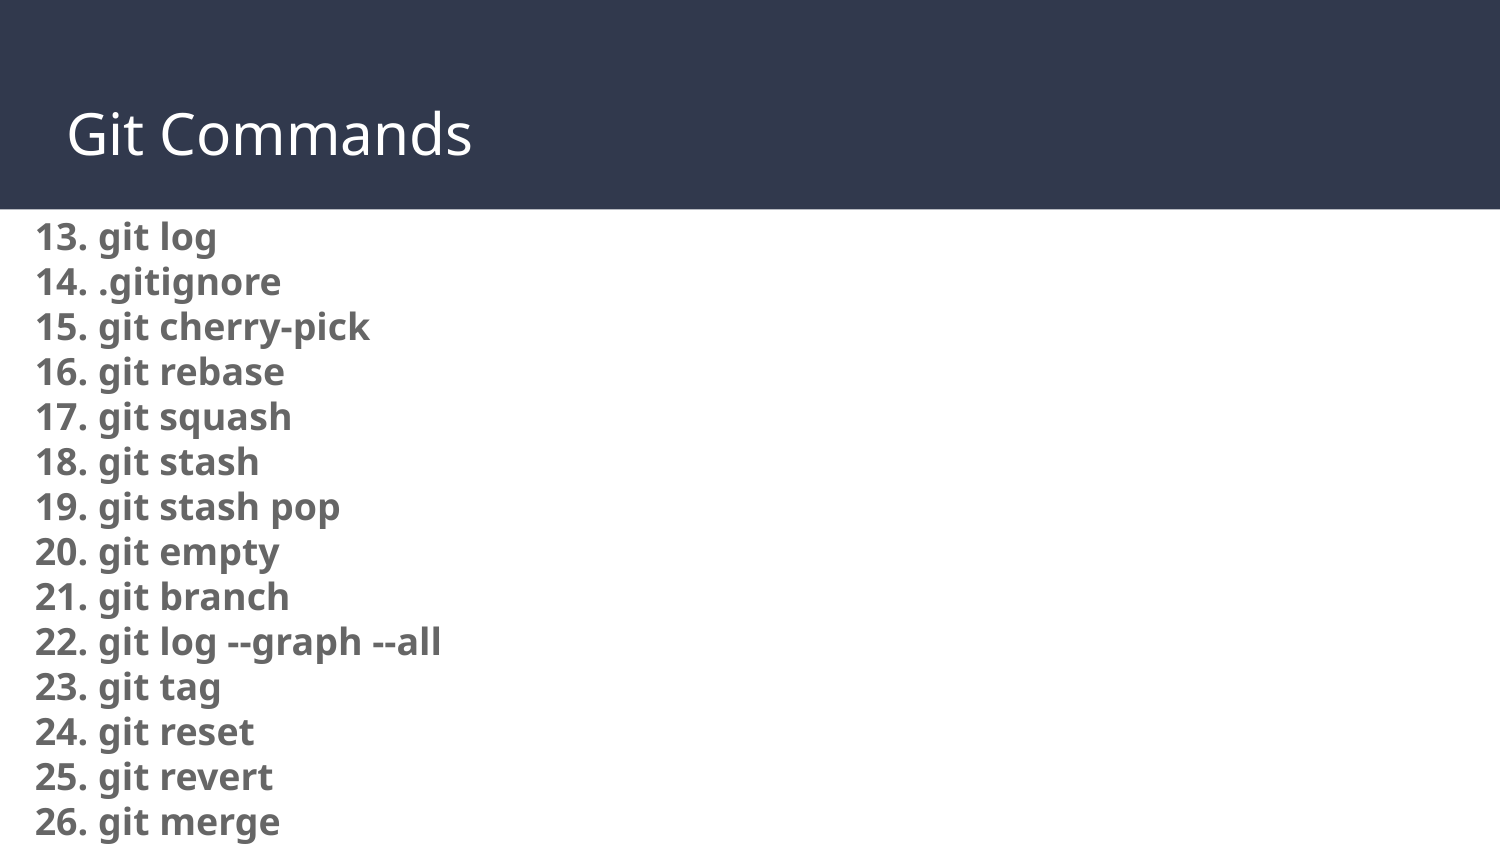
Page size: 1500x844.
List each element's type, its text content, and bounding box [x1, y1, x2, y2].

title Git Commands [51, 82, 1449, 185]
text_box 13. git log 14. .gitignore 15. git cherry-pick 16. git rebase 17. git squash 18. git stash 19. git stash pop 20. git empty 21. git branch 22. git log --graph --all 23. git tag 24. git reset 25. git revert 26. git merge [19, 197, 1479, 800]
